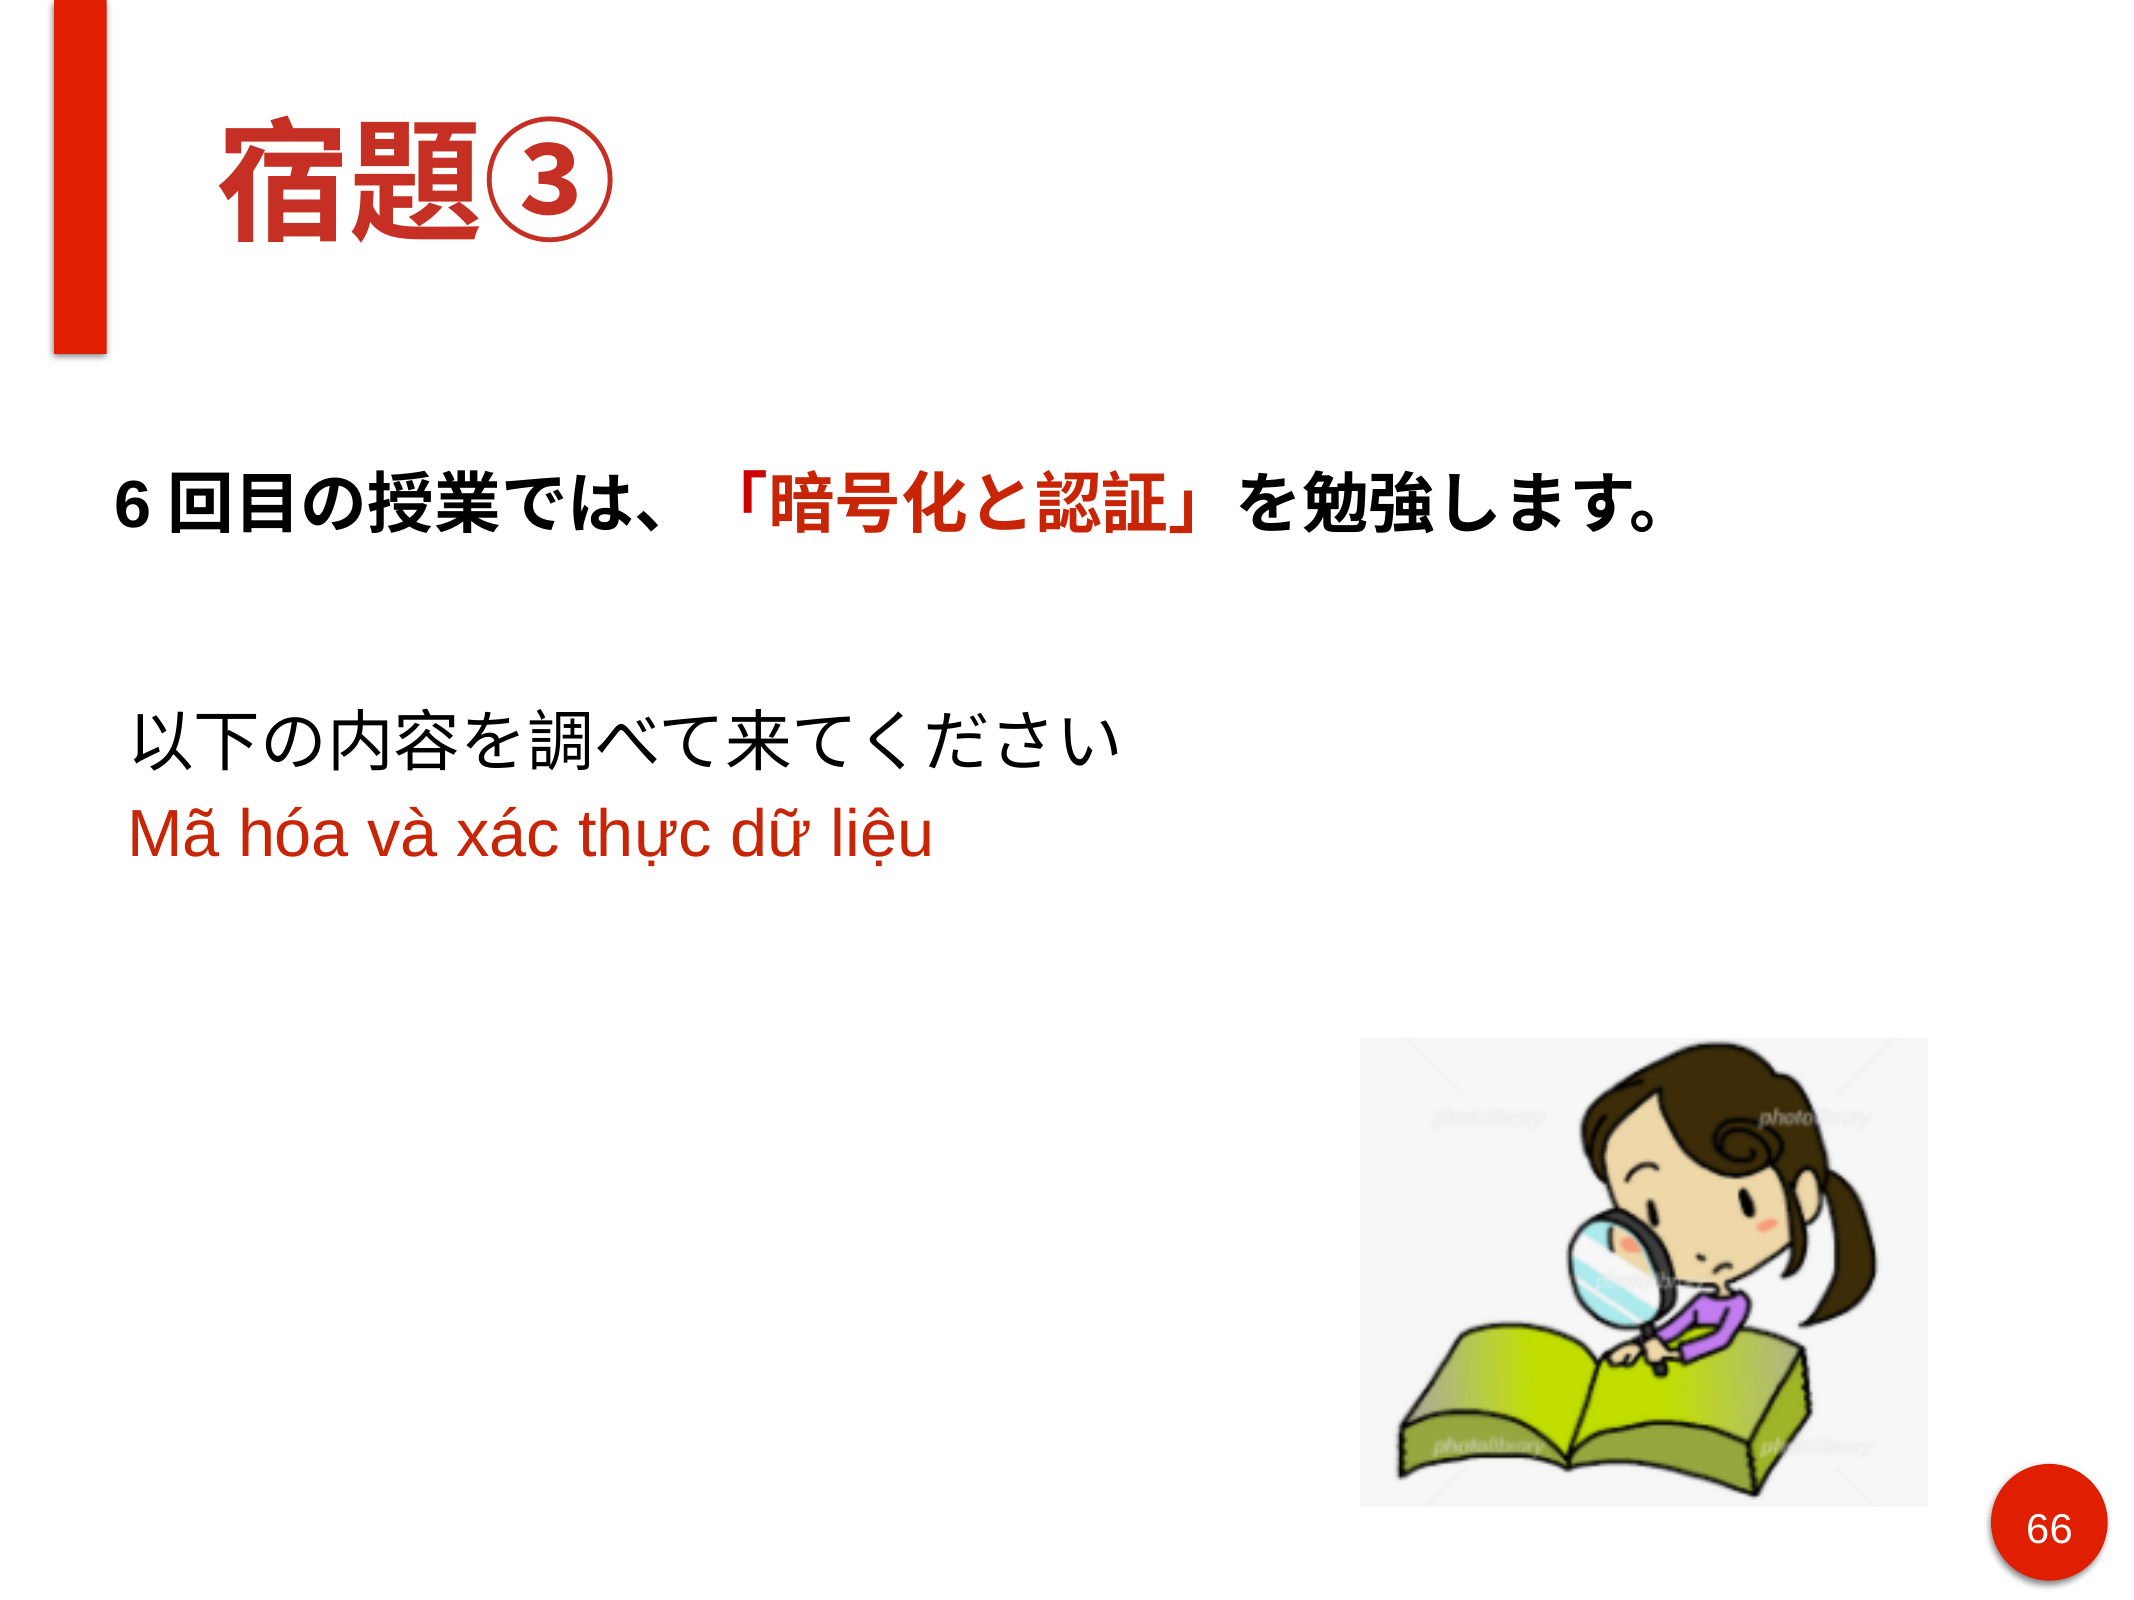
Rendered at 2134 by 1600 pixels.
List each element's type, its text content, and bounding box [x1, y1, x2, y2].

slide_number 66 [2012, 1493, 2087, 1552]
picture [1359, 1037, 1928, 1508]
list 6回目の授業では、「暗号化と認証」を勉強します。 [106, 412, 2037, 560]
list 以下の内容を調べて来てください Mã hóa và xác thực dữ liệu [118, 649, 2049, 1015]
title 宿題③ [208, 11, 1927, 343]
